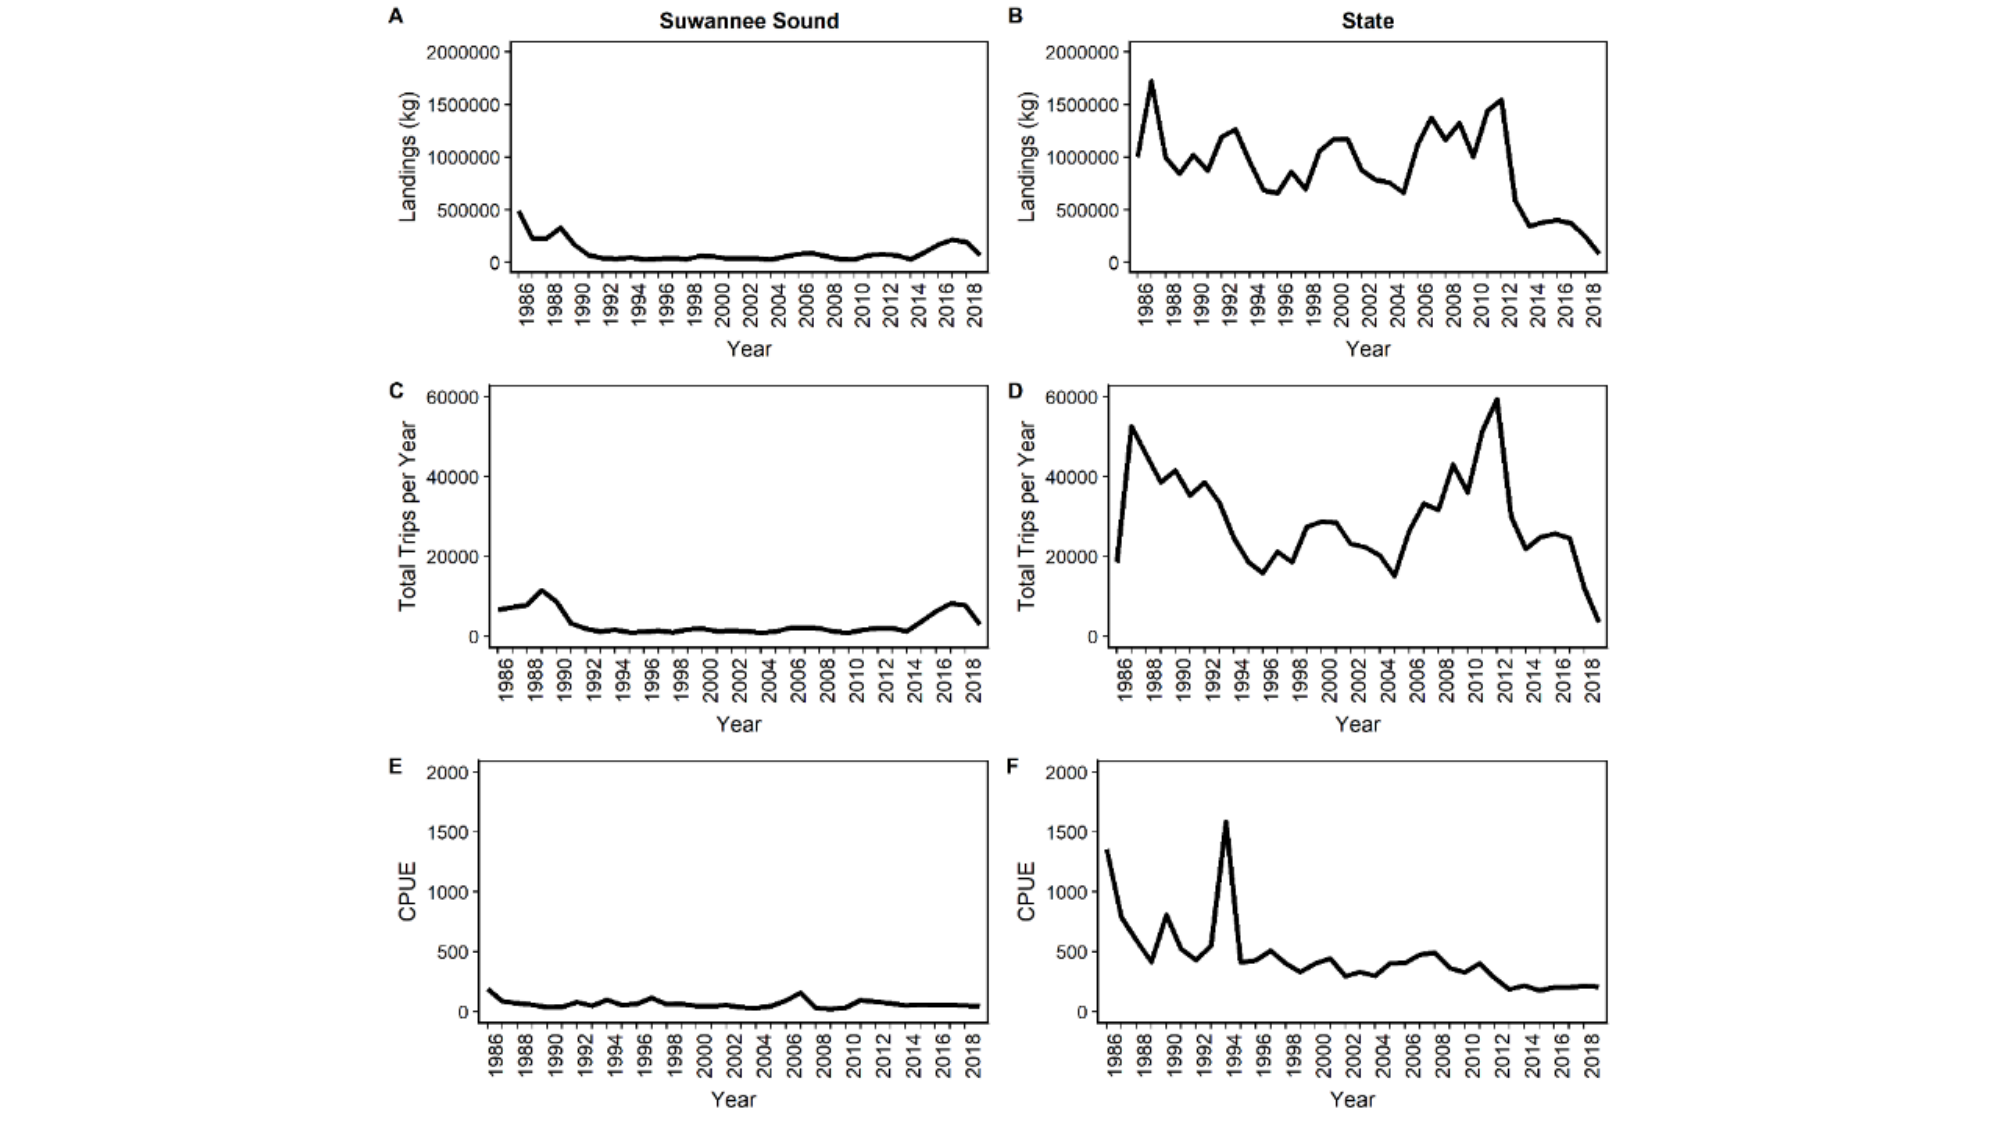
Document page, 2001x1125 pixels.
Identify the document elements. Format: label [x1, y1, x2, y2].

picture [381, 0, 1619, 1125]
